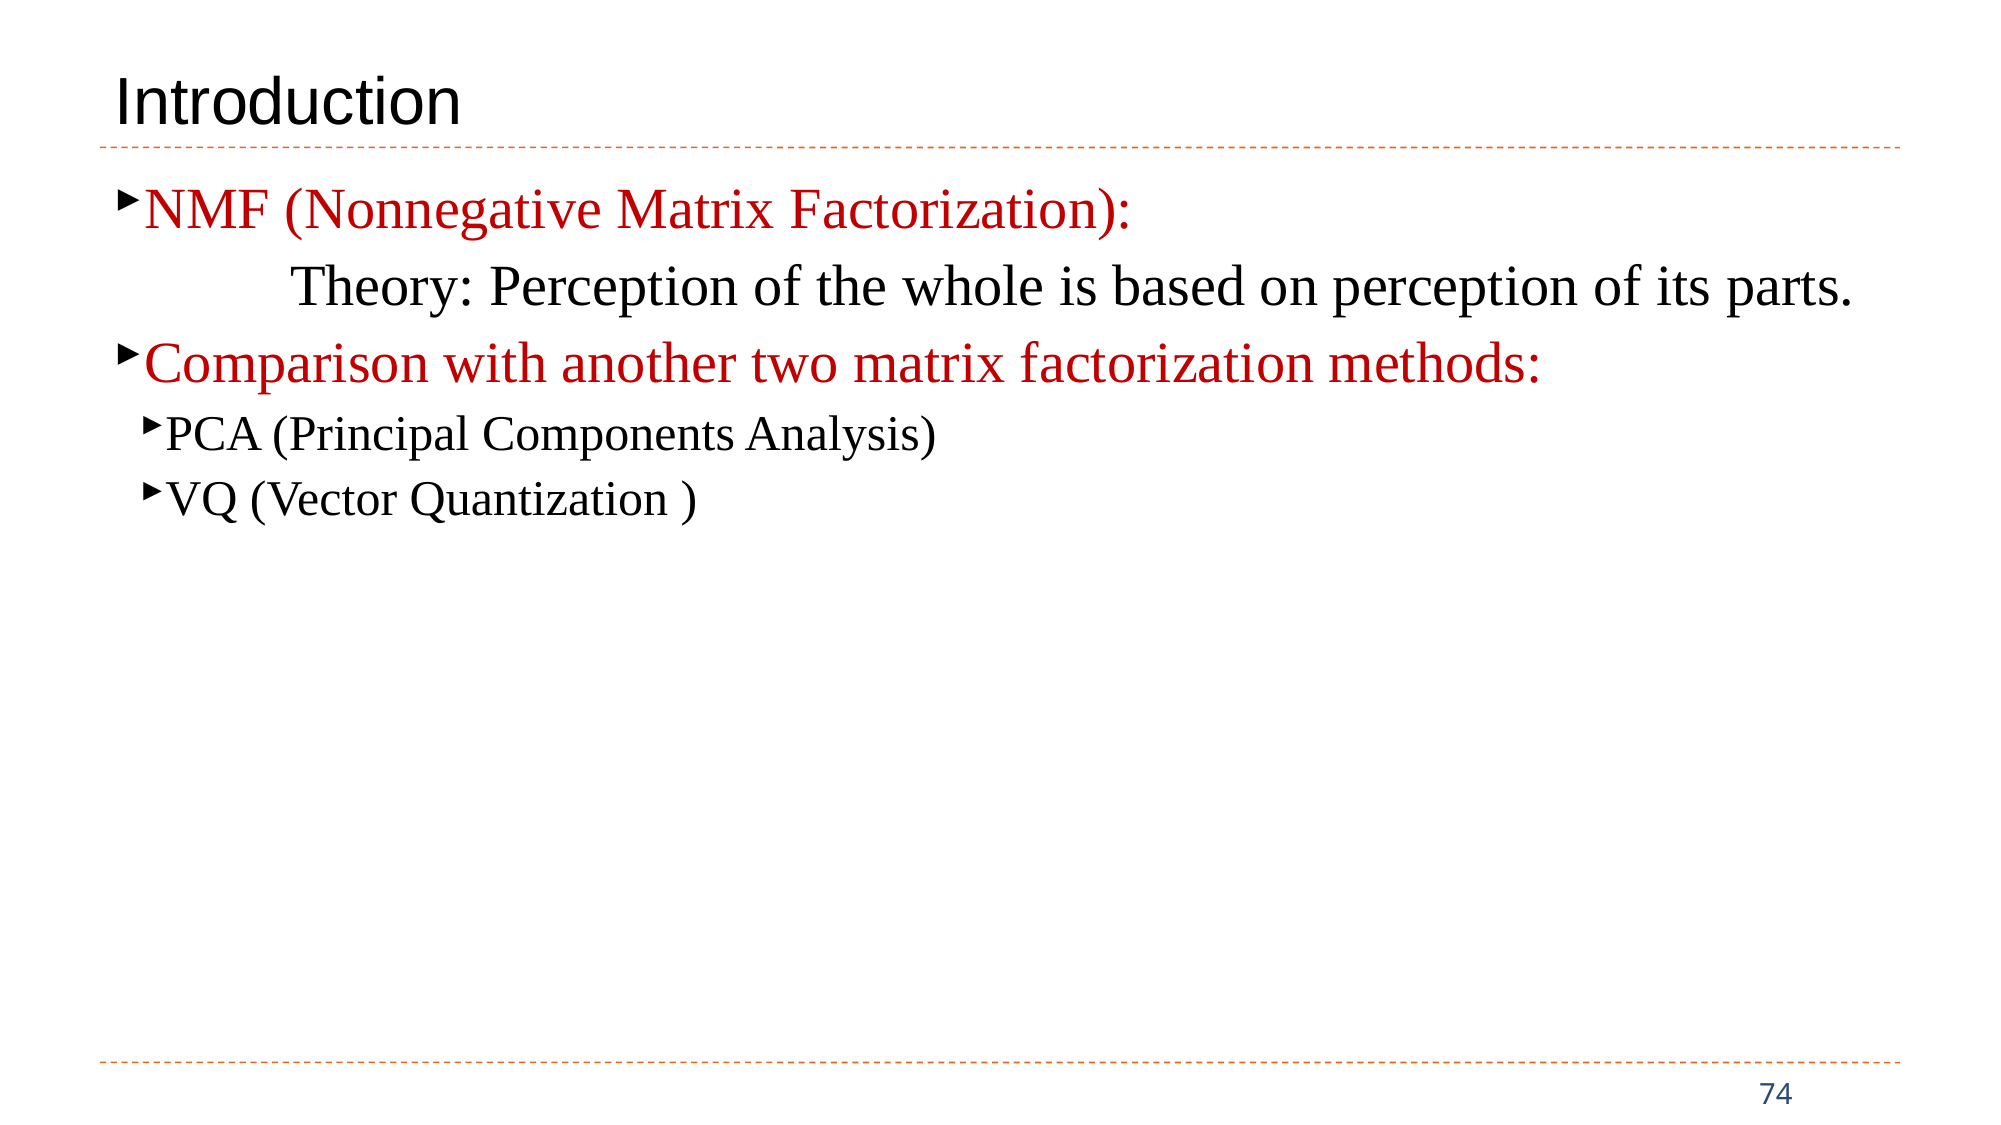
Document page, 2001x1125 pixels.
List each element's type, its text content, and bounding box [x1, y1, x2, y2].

list NMF (Nonnegative Matrix Factorization): Theory: Perception of the whole is based on perception of its parts. Comparison with another two matrix factorization methods: PCA (Principal Components Analysis) VQ (Vector Quantization ) [99, 162, 1900, 1050]
title Introduction [99, 24, 1900, 146]
